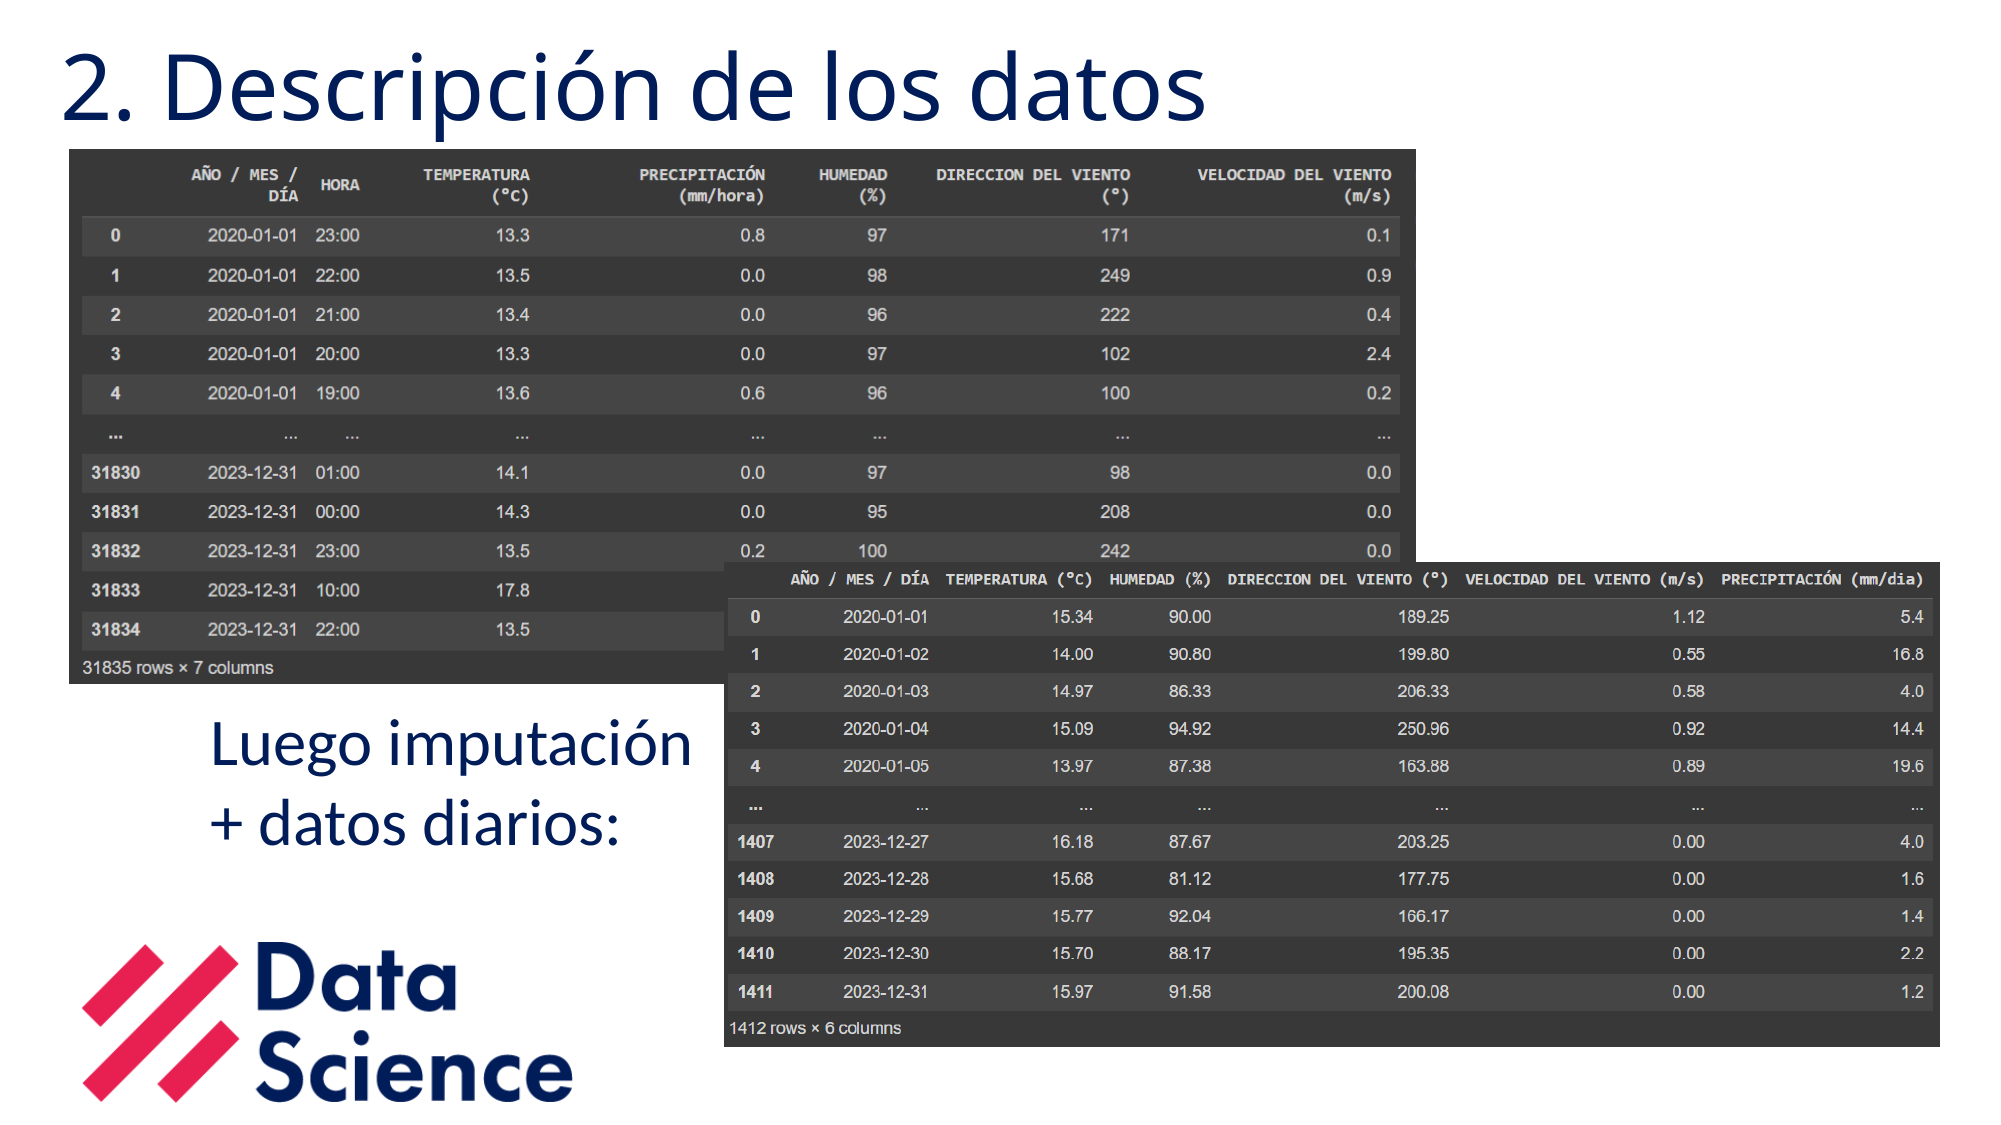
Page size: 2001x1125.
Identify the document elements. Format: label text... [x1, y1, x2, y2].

picture [82, 942, 574, 1104]
title 2. Descripción de los datos [45, 21, 1300, 147]
picture [69, 149, 1940, 1048]
text_box Luego imputación + datos diarios: [195, 692, 719, 874]
